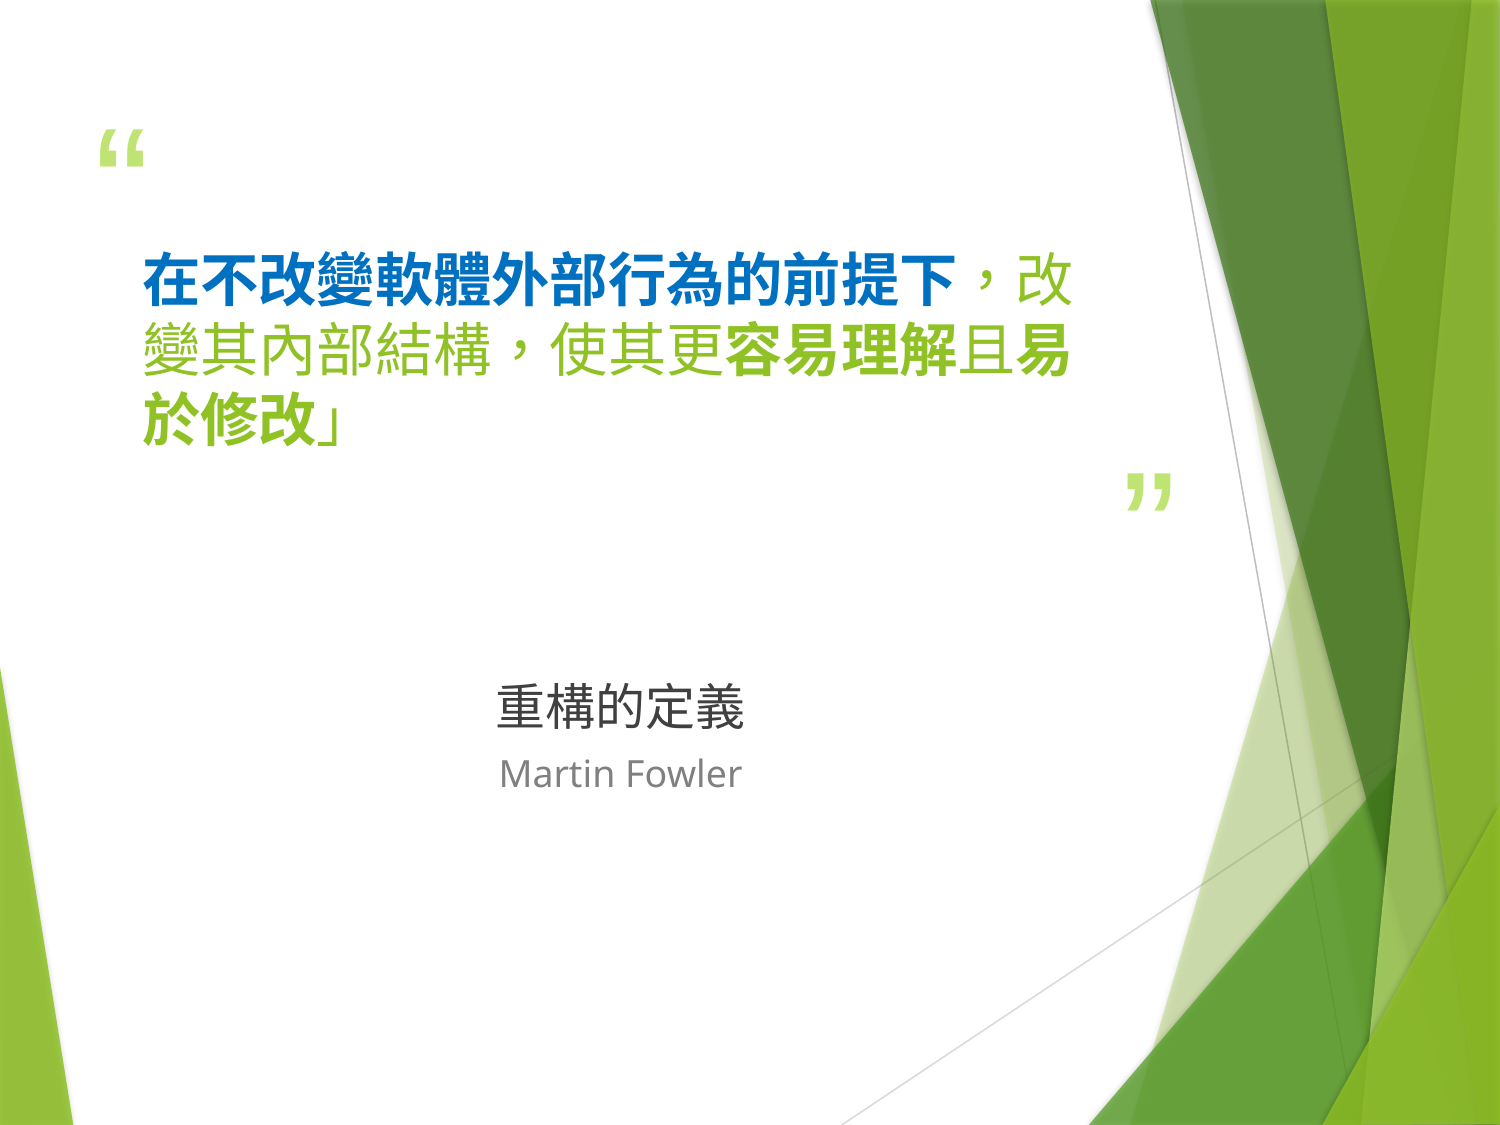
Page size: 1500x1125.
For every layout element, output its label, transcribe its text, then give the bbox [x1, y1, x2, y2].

list Martin Fowler [99, 742, 1142, 991]
list 重構的定義 [99, 658, 1142, 742]
title 在不改變軟體外部行為的前提下，改變其內部結構，使其更容易理解且易於修改」 [127, 99, 1124, 596]
